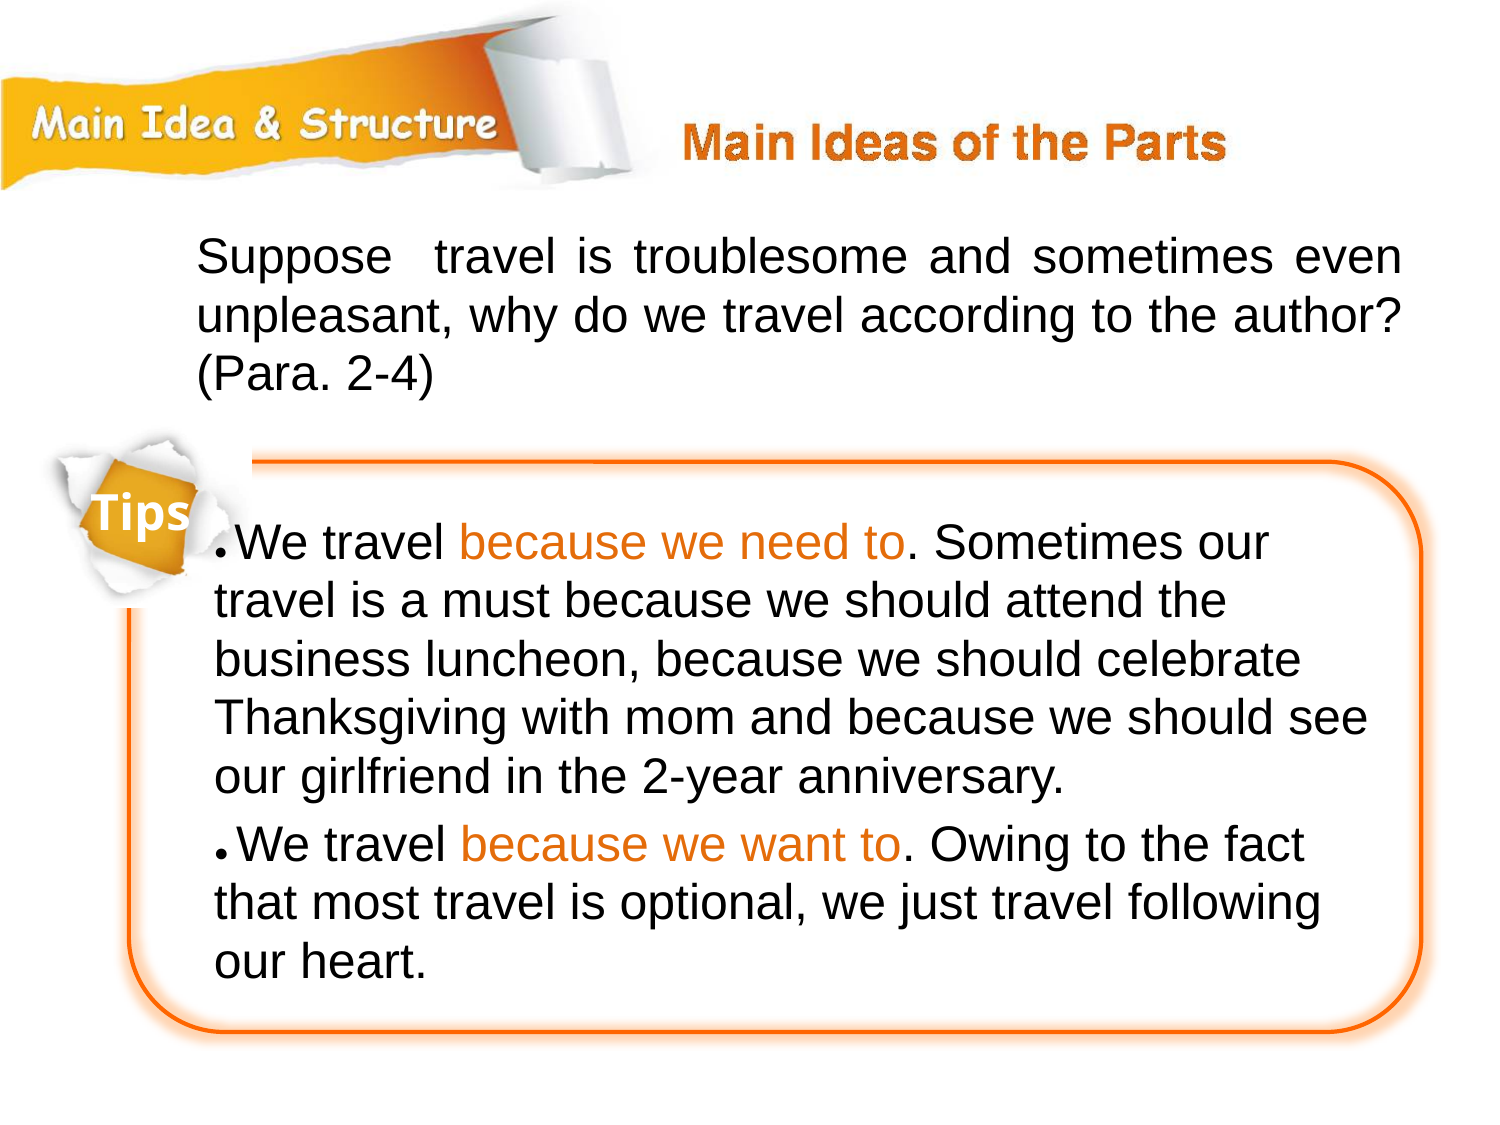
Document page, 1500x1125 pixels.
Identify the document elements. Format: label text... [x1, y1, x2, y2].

text_box Suppose travel is troublesome and sometimes even unpleasant, why do we travel according to the author? (Para. 2-4) [181, 218, 1418, 408]
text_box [34, 409, 1422, 1033]
picture [0, 0, 1325, 192]
